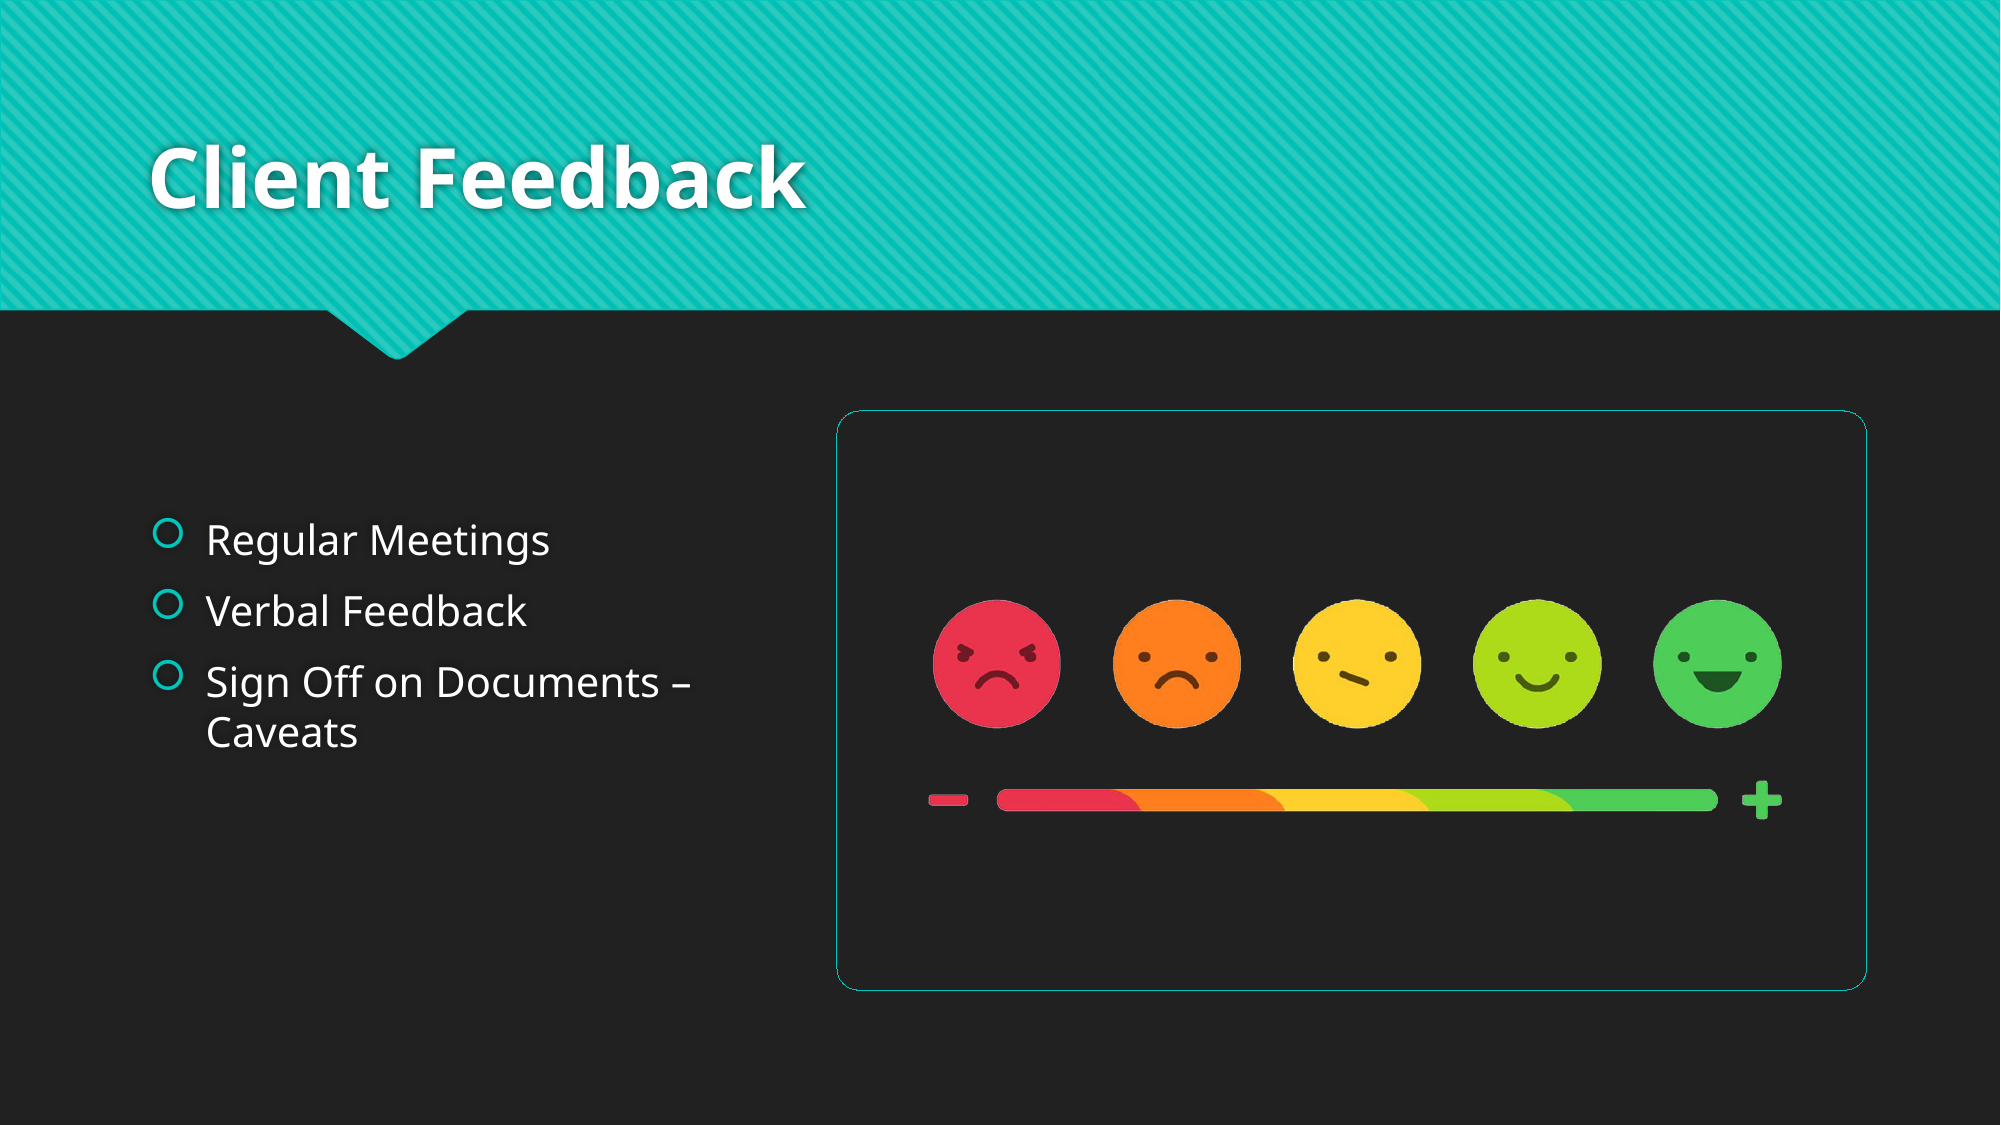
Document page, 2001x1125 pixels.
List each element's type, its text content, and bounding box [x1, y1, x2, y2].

picture [836, 410, 1867, 991]
title Client Feedback [132, 73, 1868, 233]
list Regular Meetings Verbal Feedback Sign Off on Documents – Caveats [134, 395, 764, 992]
